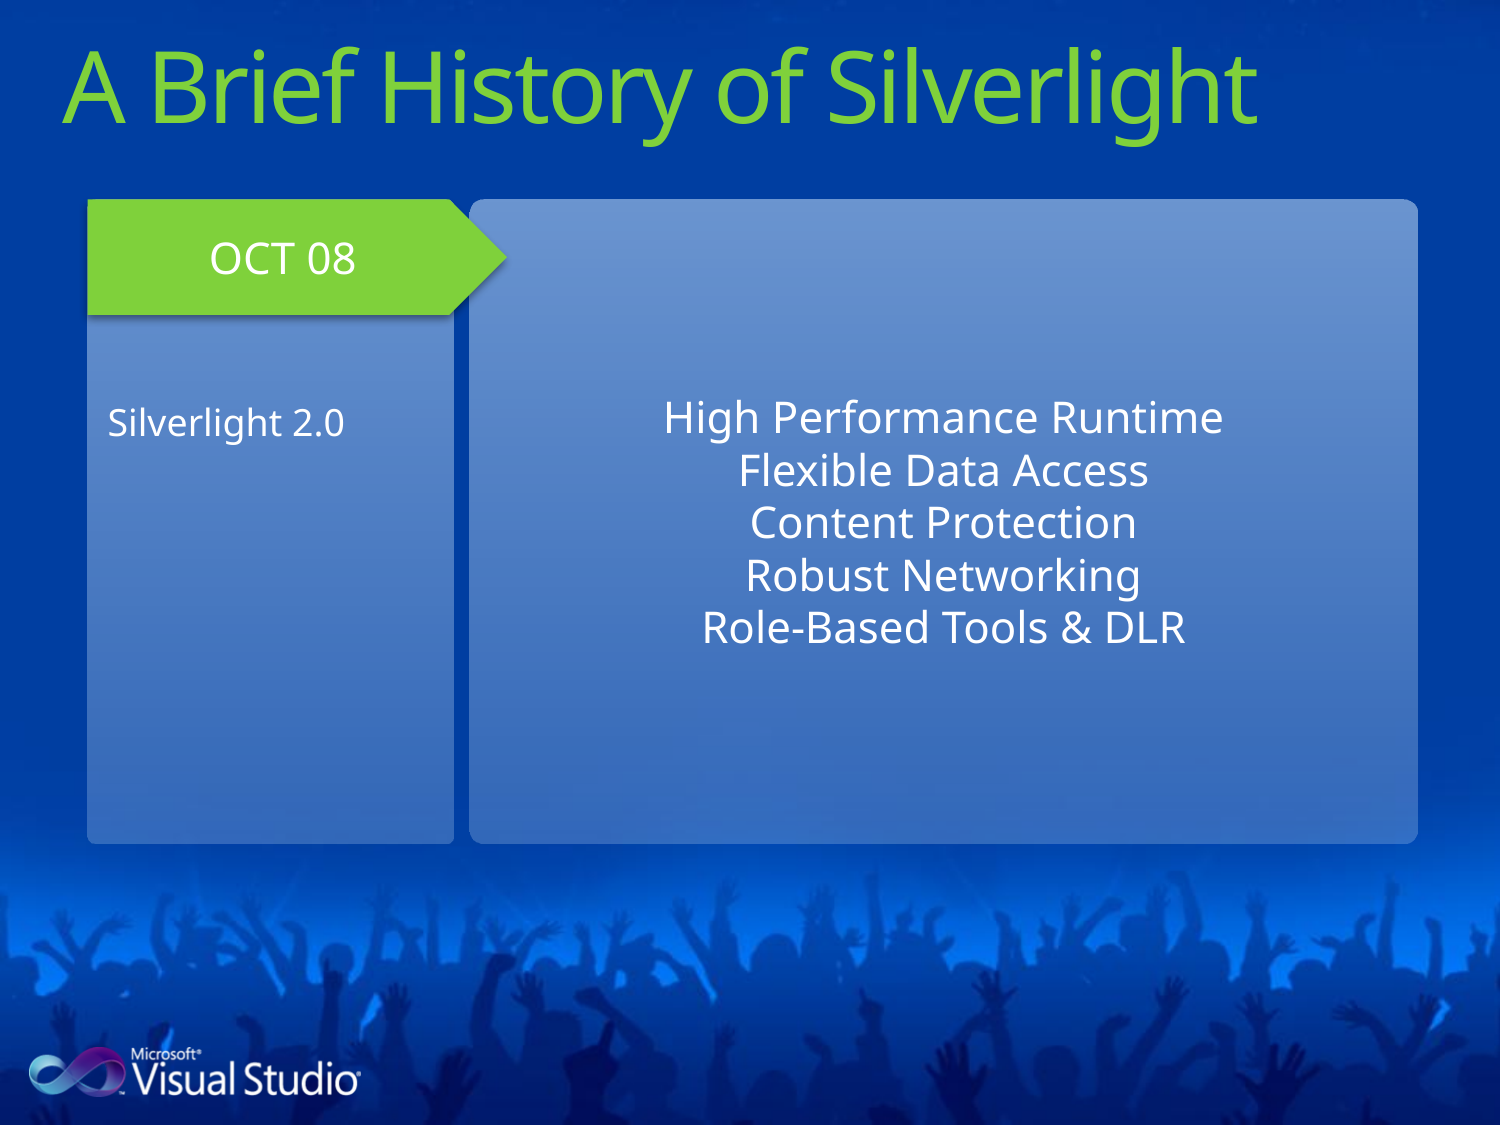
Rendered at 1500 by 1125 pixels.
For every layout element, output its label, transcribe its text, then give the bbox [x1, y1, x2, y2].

picture [0, 0, 1500, 1125]
text_box OCT 08 [87, 199, 508, 315]
text_box [88, 195, 456, 203]
title A Brief History of Silverlight [62, 37, 1438, 147]
text_box Silverlight 2.0 [99, 395, 455, 448]
text_box [84, 322, 457, 847]
text_box High Performance Runtime Flexible Data Access Content Protection Robust Networking Role-Based Tools & DLR [466, 196, 1422, 847]
